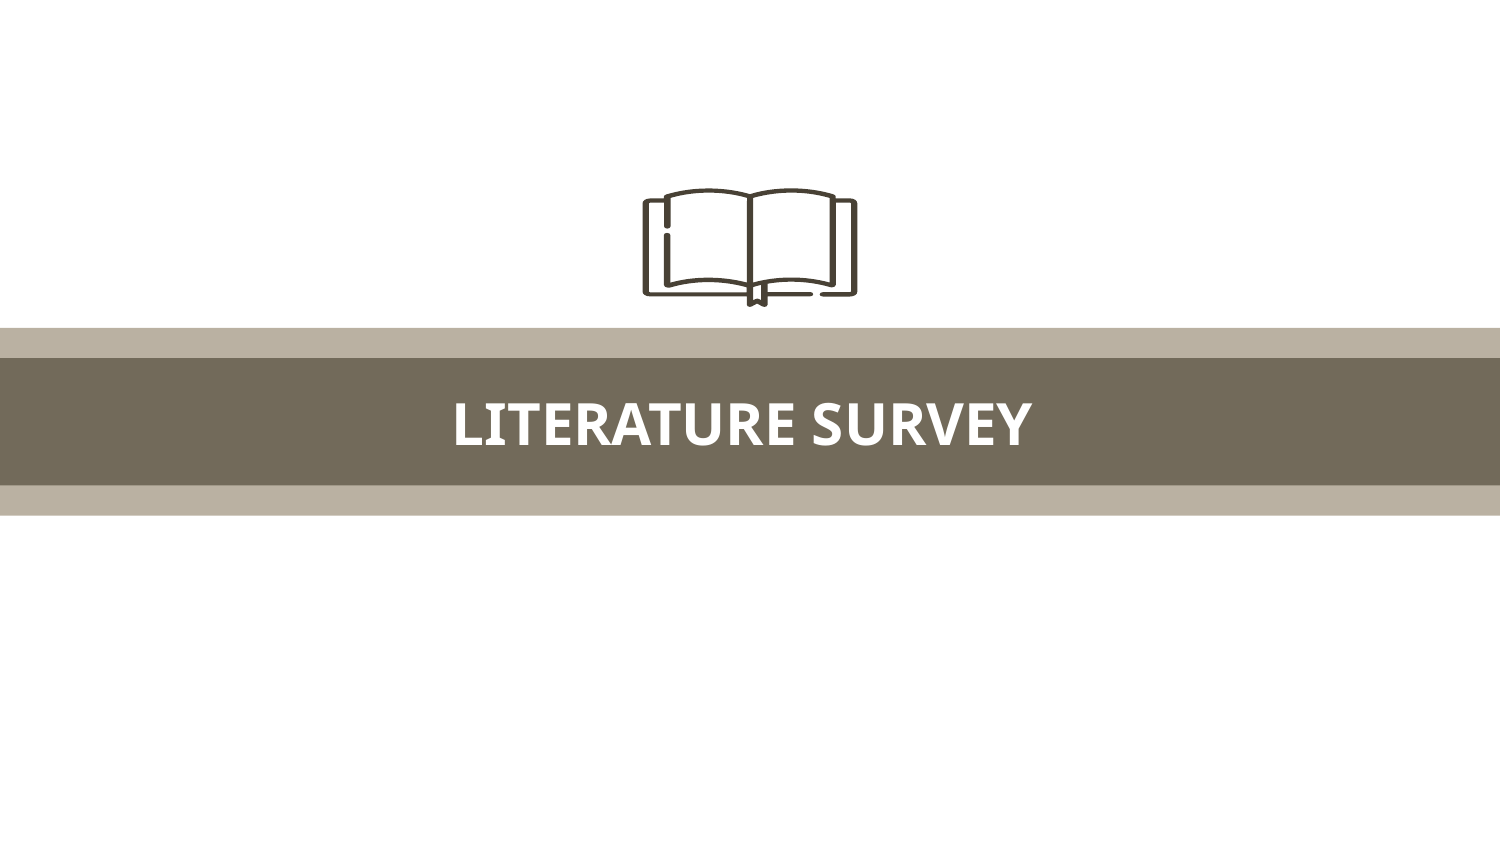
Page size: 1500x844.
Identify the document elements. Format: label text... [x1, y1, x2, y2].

text_box [642, 188, 858, 307]
text_box [0, 327, 1500, 516]
title LITERATURE SURVEY [386, 371, 1114, 452]
